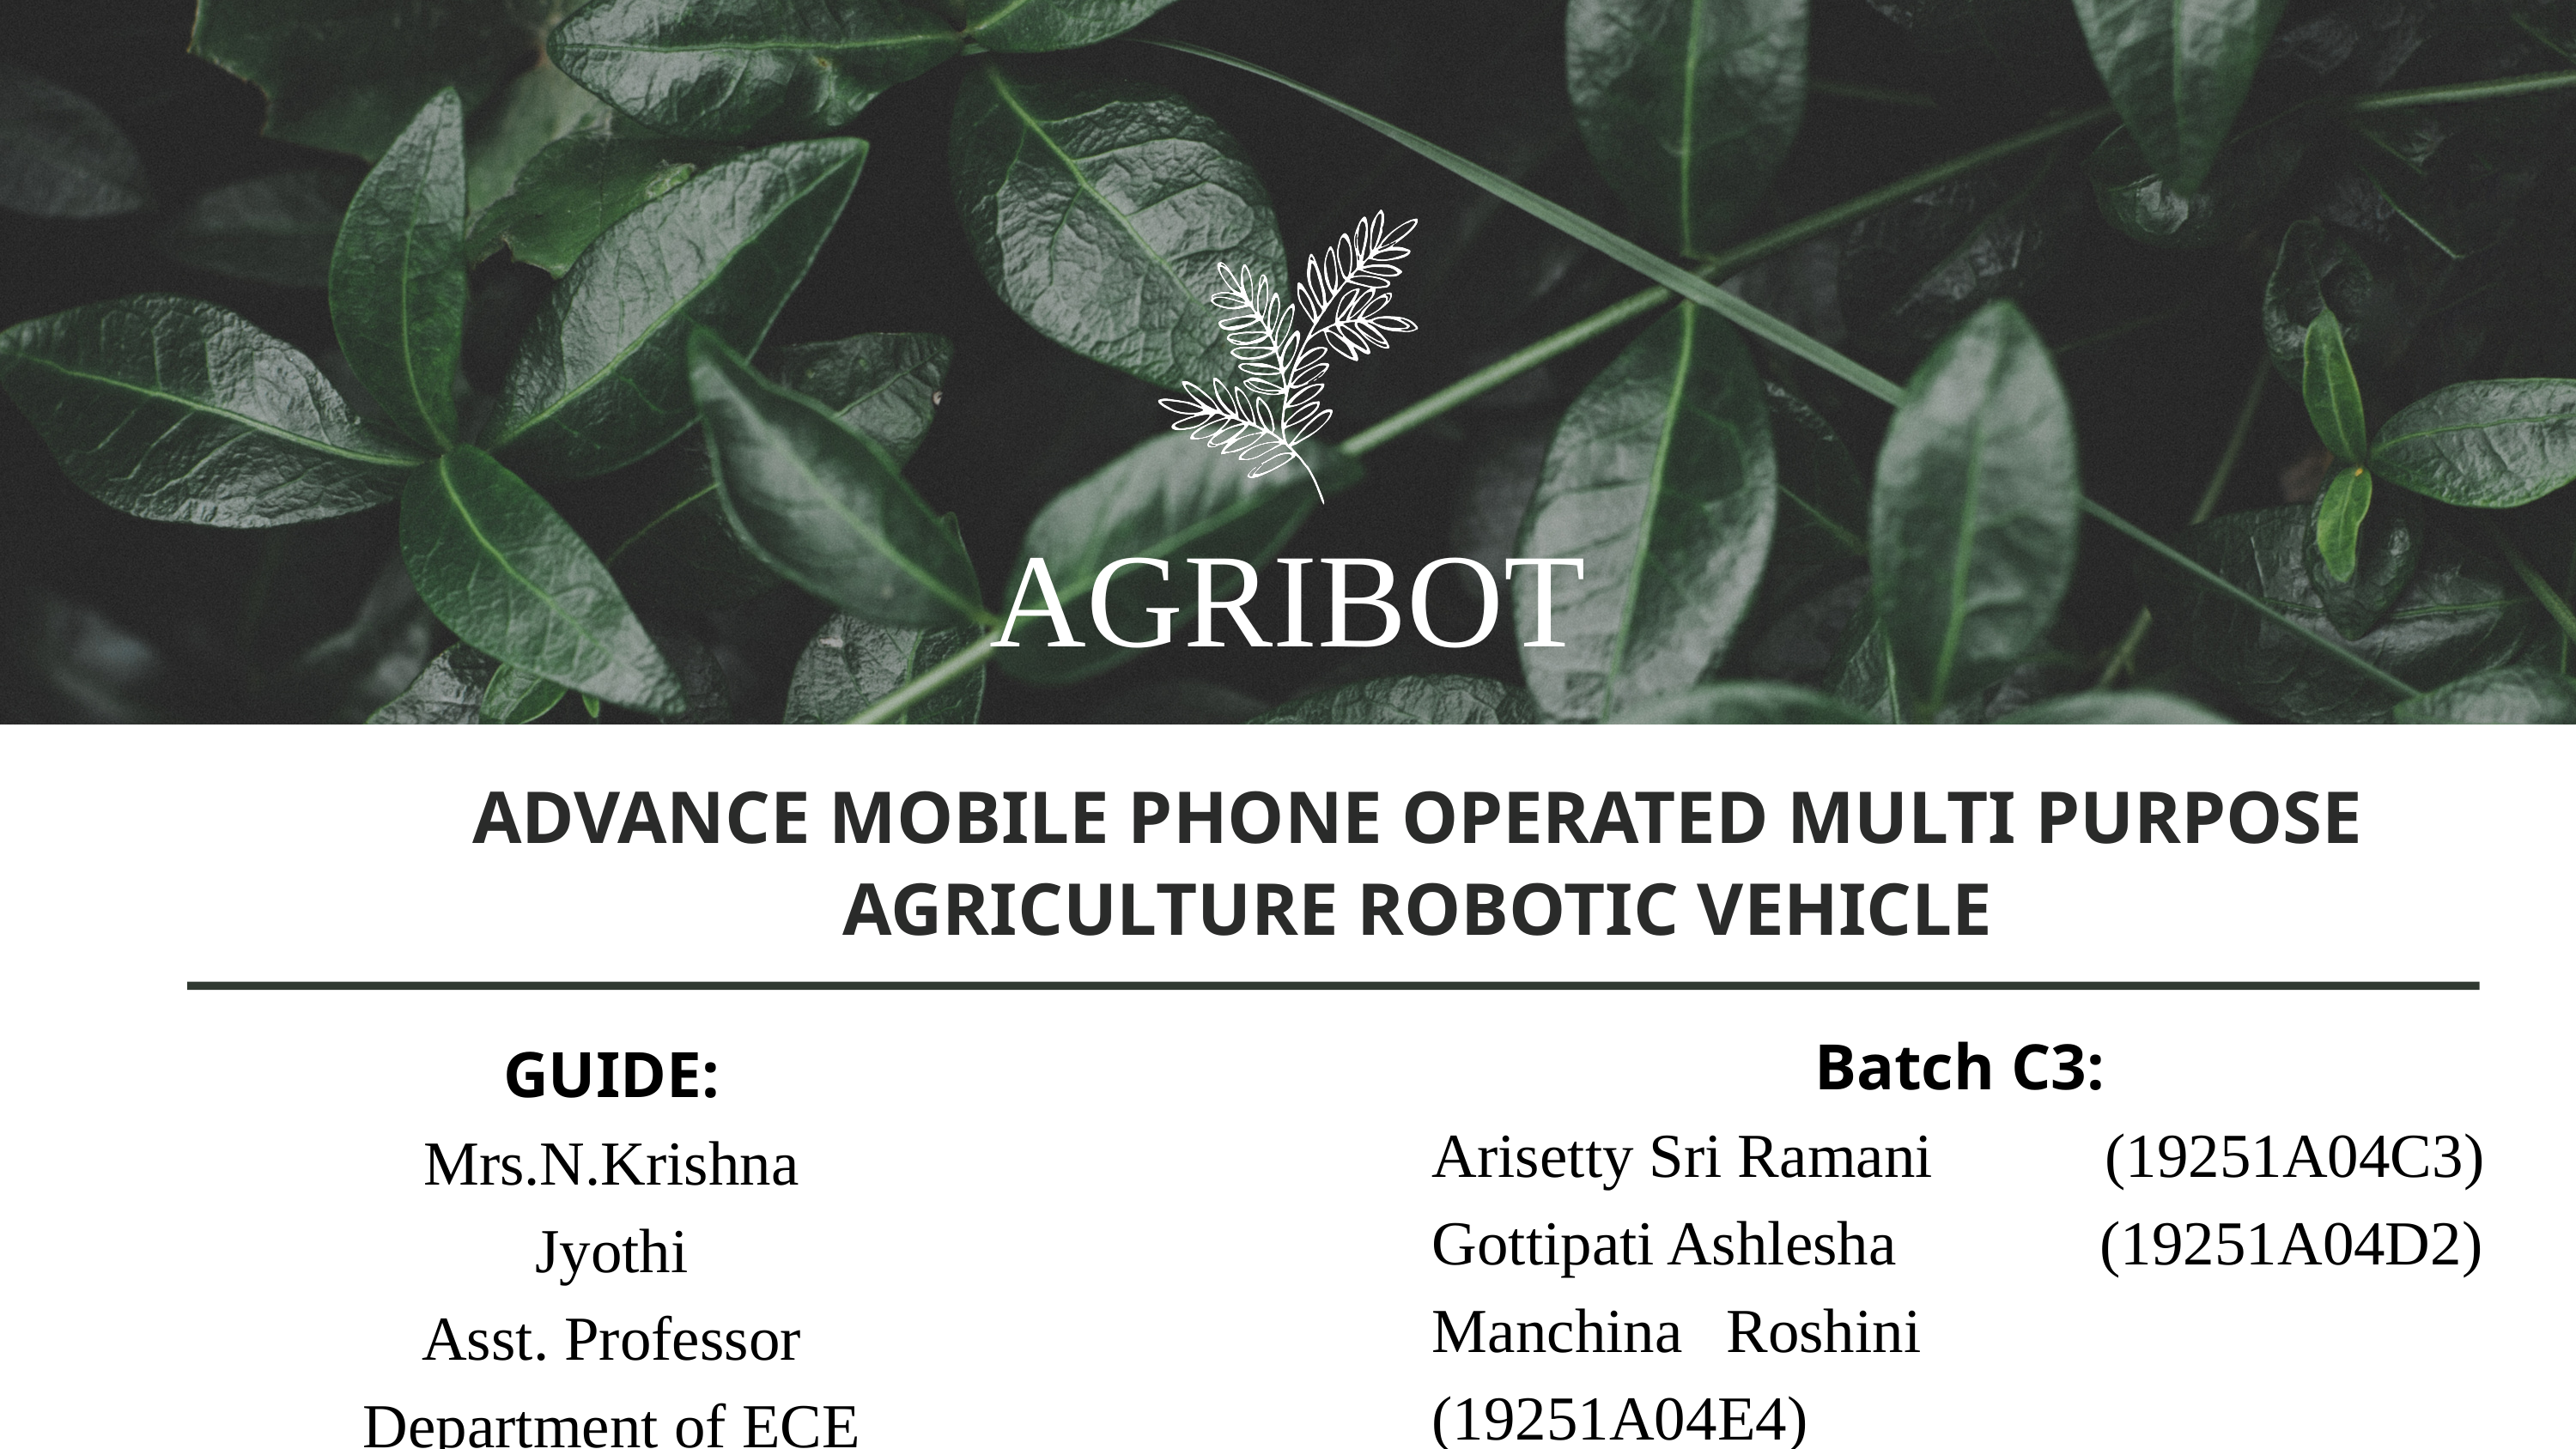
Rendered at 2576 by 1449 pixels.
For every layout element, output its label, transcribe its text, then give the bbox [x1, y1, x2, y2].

text_box GUIDE: Mrs.N.Krishna Jyothi Asst. Professor Department of ECE [339, 1022, 884, 1449]
text_box AGRIBOT [989, 485, 1587, 674]
text_box [1157, 209, 1419, 485]
text_box ADVANCE MOBILE PHONE OPERATED MULTI PURPOSE AGRICULTURE ROBOTIC VEHICLE [271, 765, 2565, 950]
text_box Batch C3: Arisetty Sri Ramani (19251A04C3) Gottipati Ashlesha (19251A04D2) Manchina Roshini (19251A04E4) Vanama Sahithi Jayaram (19251A04J0) [1431, 1014, 2488, 1449]
text_box [0, 0, 2576, 724]
